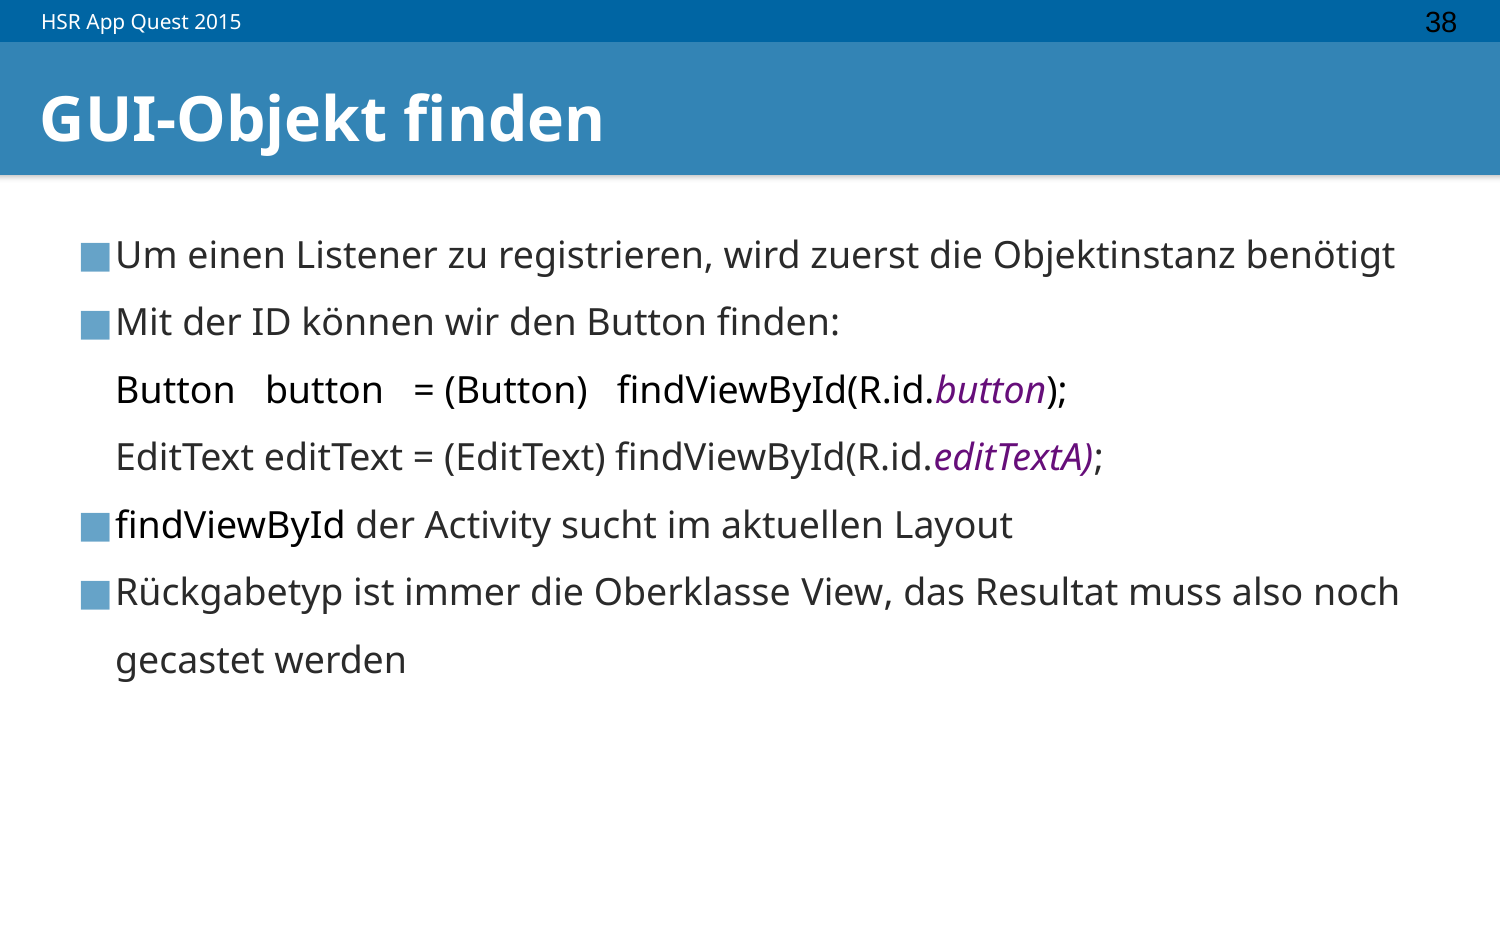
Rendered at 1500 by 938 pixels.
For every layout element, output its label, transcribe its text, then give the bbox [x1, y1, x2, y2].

picture [0, 0, 1500, 938]
slide_number ‹#› [1410, 0, 1500, 42]
title GUI-Objekt finden [24, 42, 1491, 169]
list Um einen Listener zu registrieren, wird zuerst die Objektinstanz benötigt Mit der ID können wir den Button finden: Button button = (Button) findViewById(R.id.button); EditText editText = (EditText) findViewById(R.id.editTextA); findViewById der Activity sucht im aktuellen Layout Rückgabetyp ist immer die Oberklasse View, das Resultat muss also noch gecastet werden [25, 193, 1491, 924]
